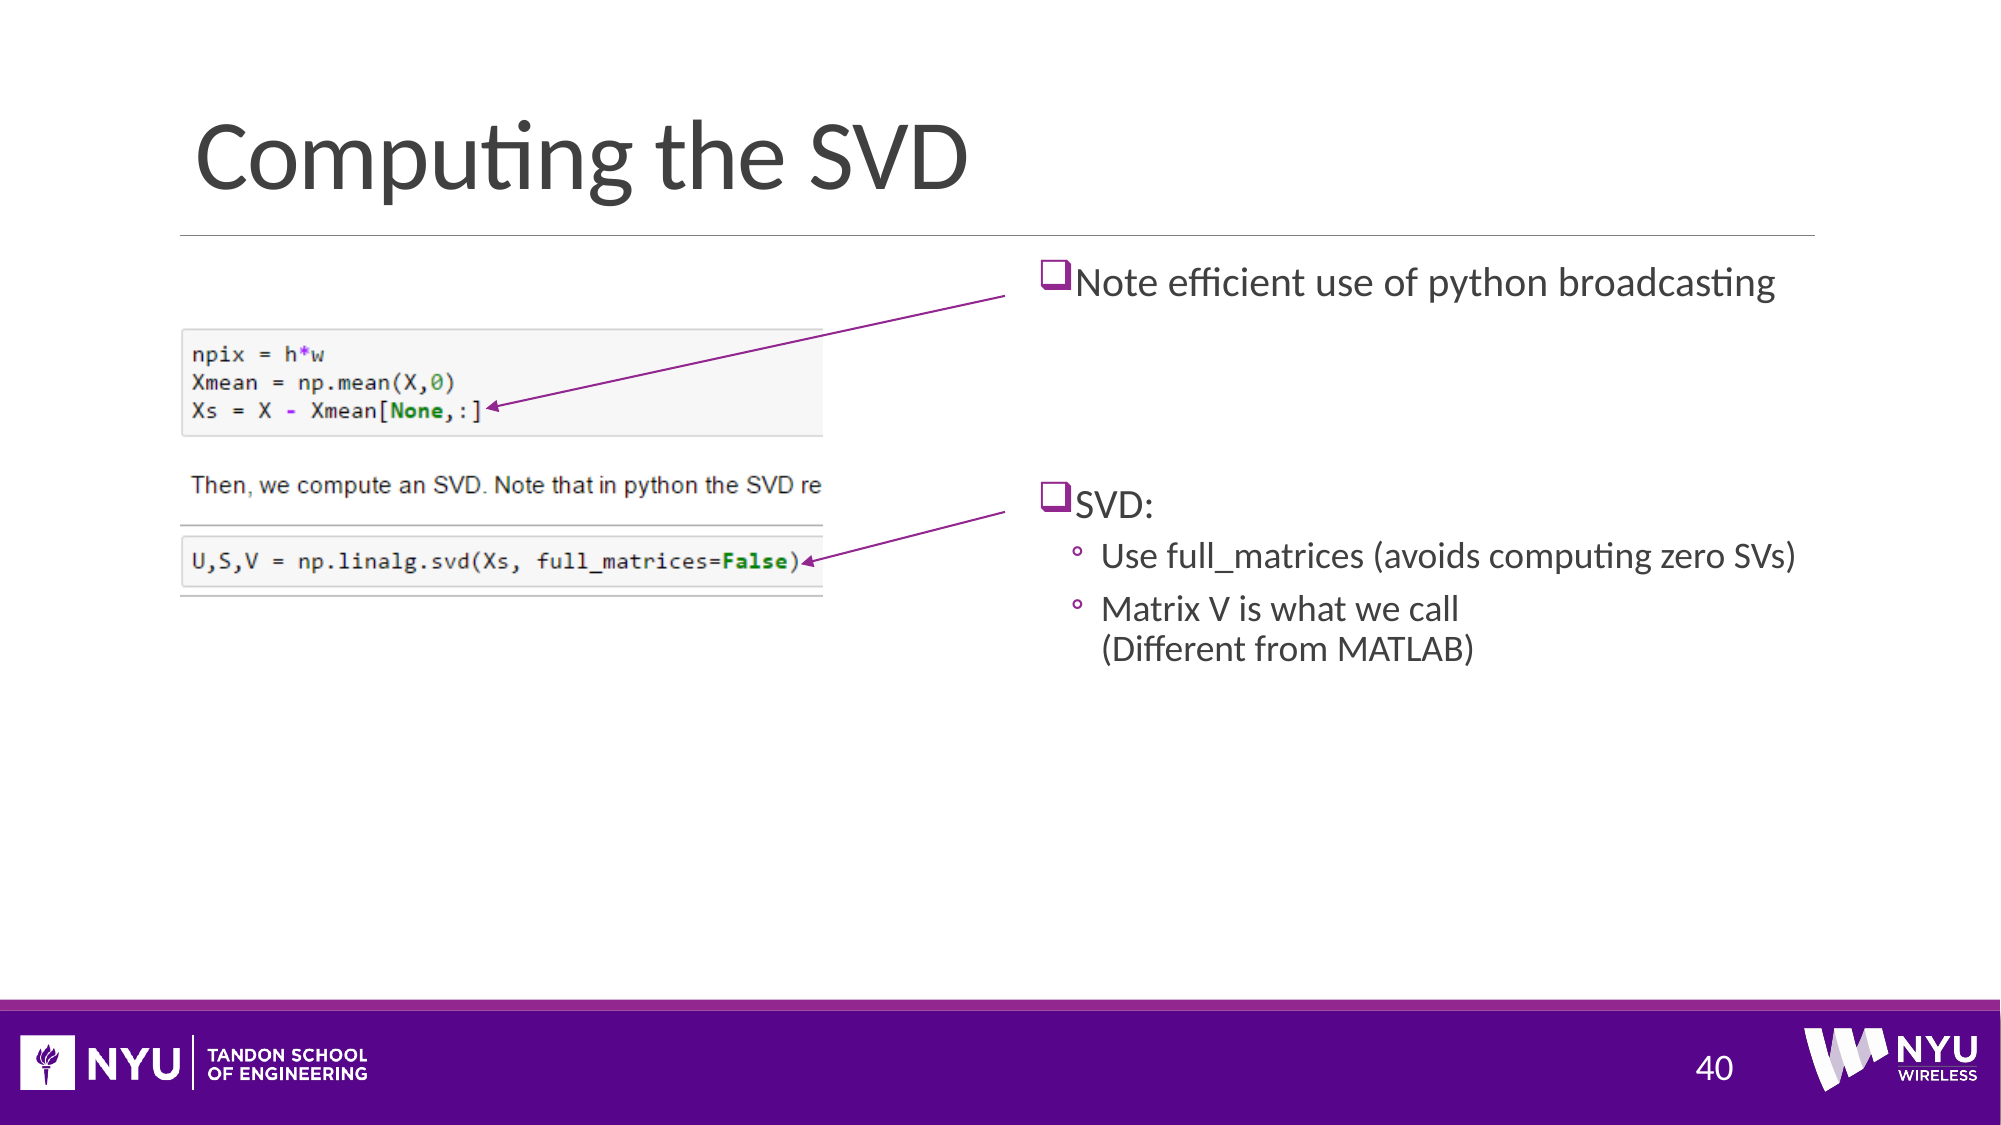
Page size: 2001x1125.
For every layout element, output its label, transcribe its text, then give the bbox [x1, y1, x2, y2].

slide_number 40 [1533, 1035, 1749, 1096]
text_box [800, 511, 1006, 565]
title Computing the SVD [180, 47, 1830, 218]
picture [179, 321, 823, 609]
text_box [485, 295, 1006, 410]
